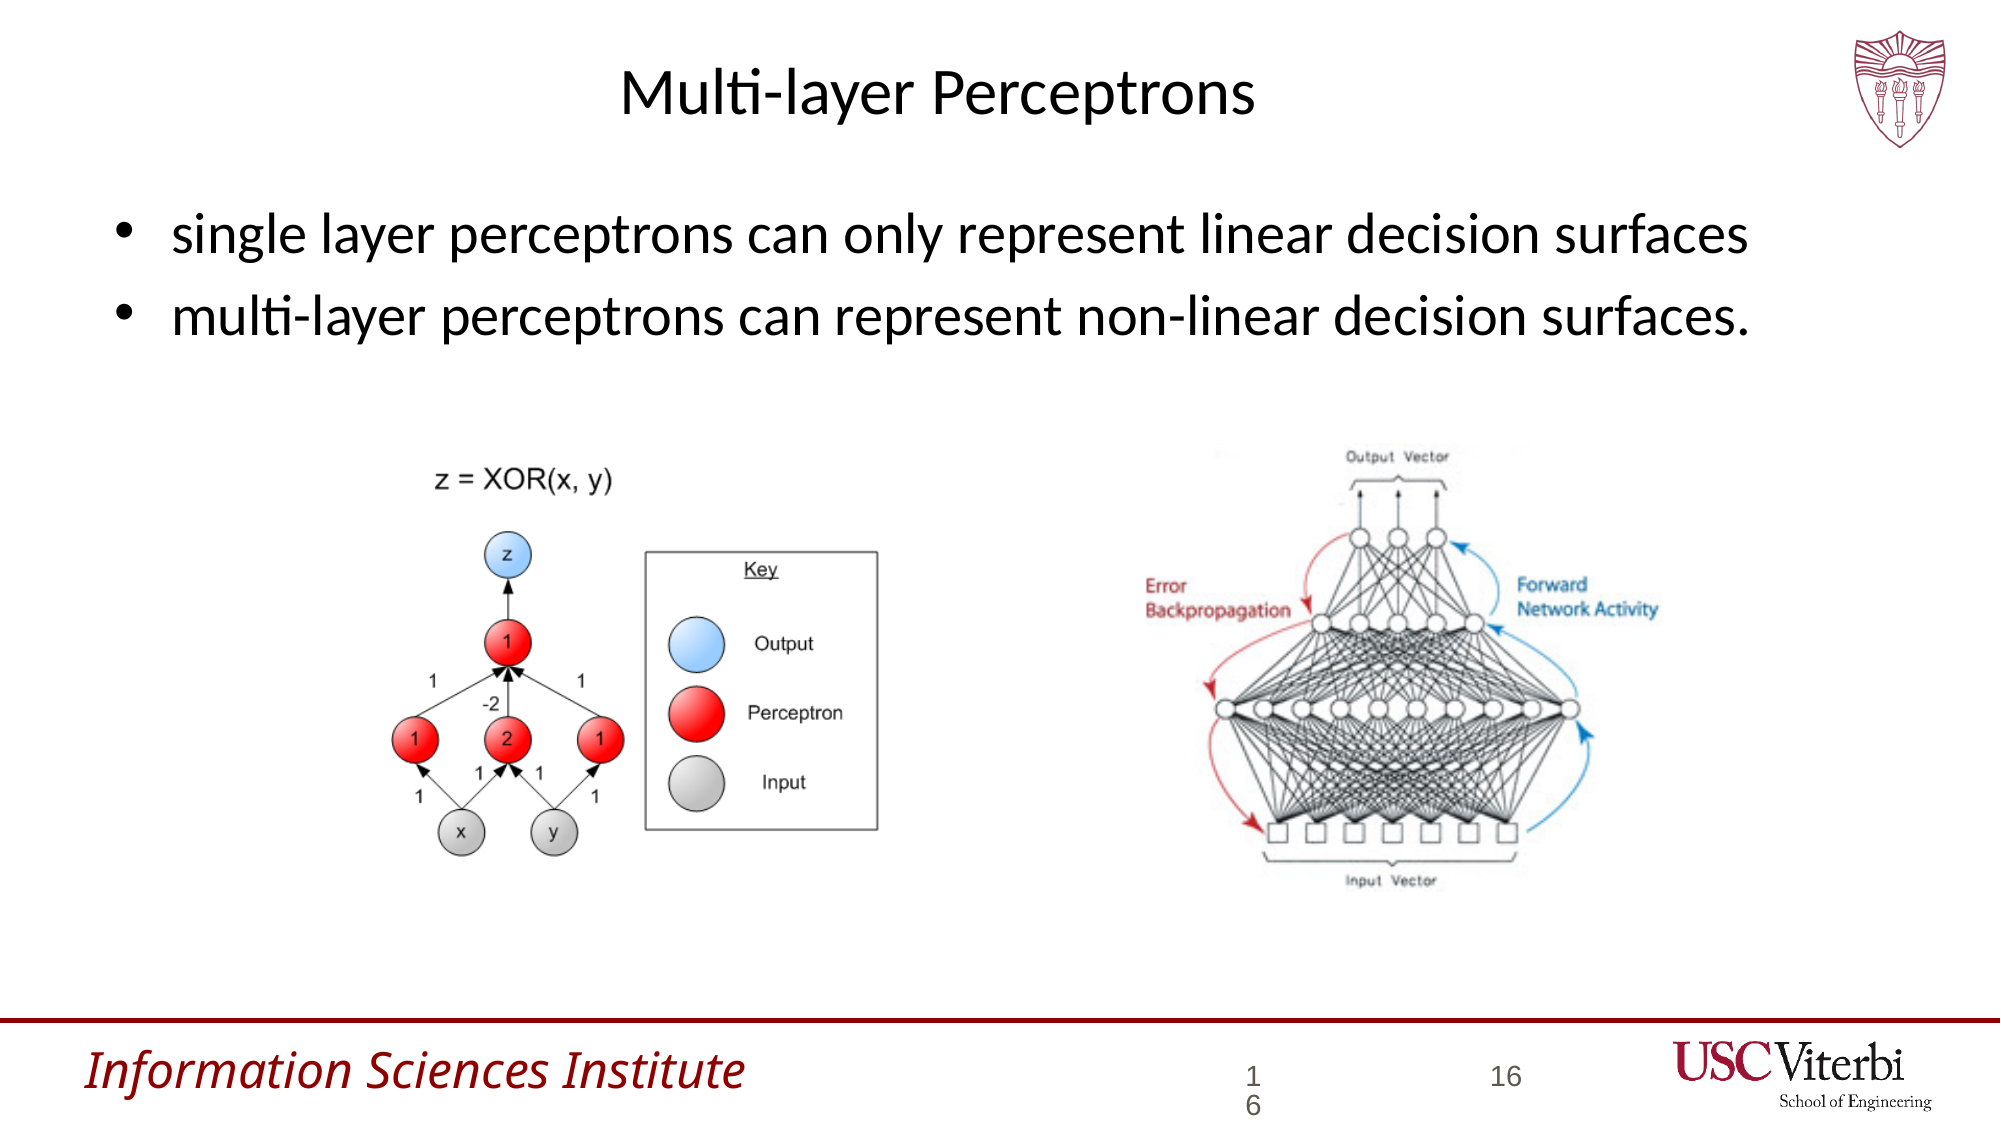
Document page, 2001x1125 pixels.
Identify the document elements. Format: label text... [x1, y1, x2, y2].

text_box 16 [1480, 1050, 1532, 1100]
slide_number 16 [1230, 1050, 1282, 1100]
list single layer perceptrons can only represent linear decision surfaces multi-layer perceptrons can represent non-linear decision surfaces. [99, 187, 1900, 1005]
picture [1145, 443, 1667, 892]
picture [1641, 1027, 1964, 1118]
picture [391, 457, 903, 880]
title Multi-layer Perceptrons [99, 35, 1783, 141]
